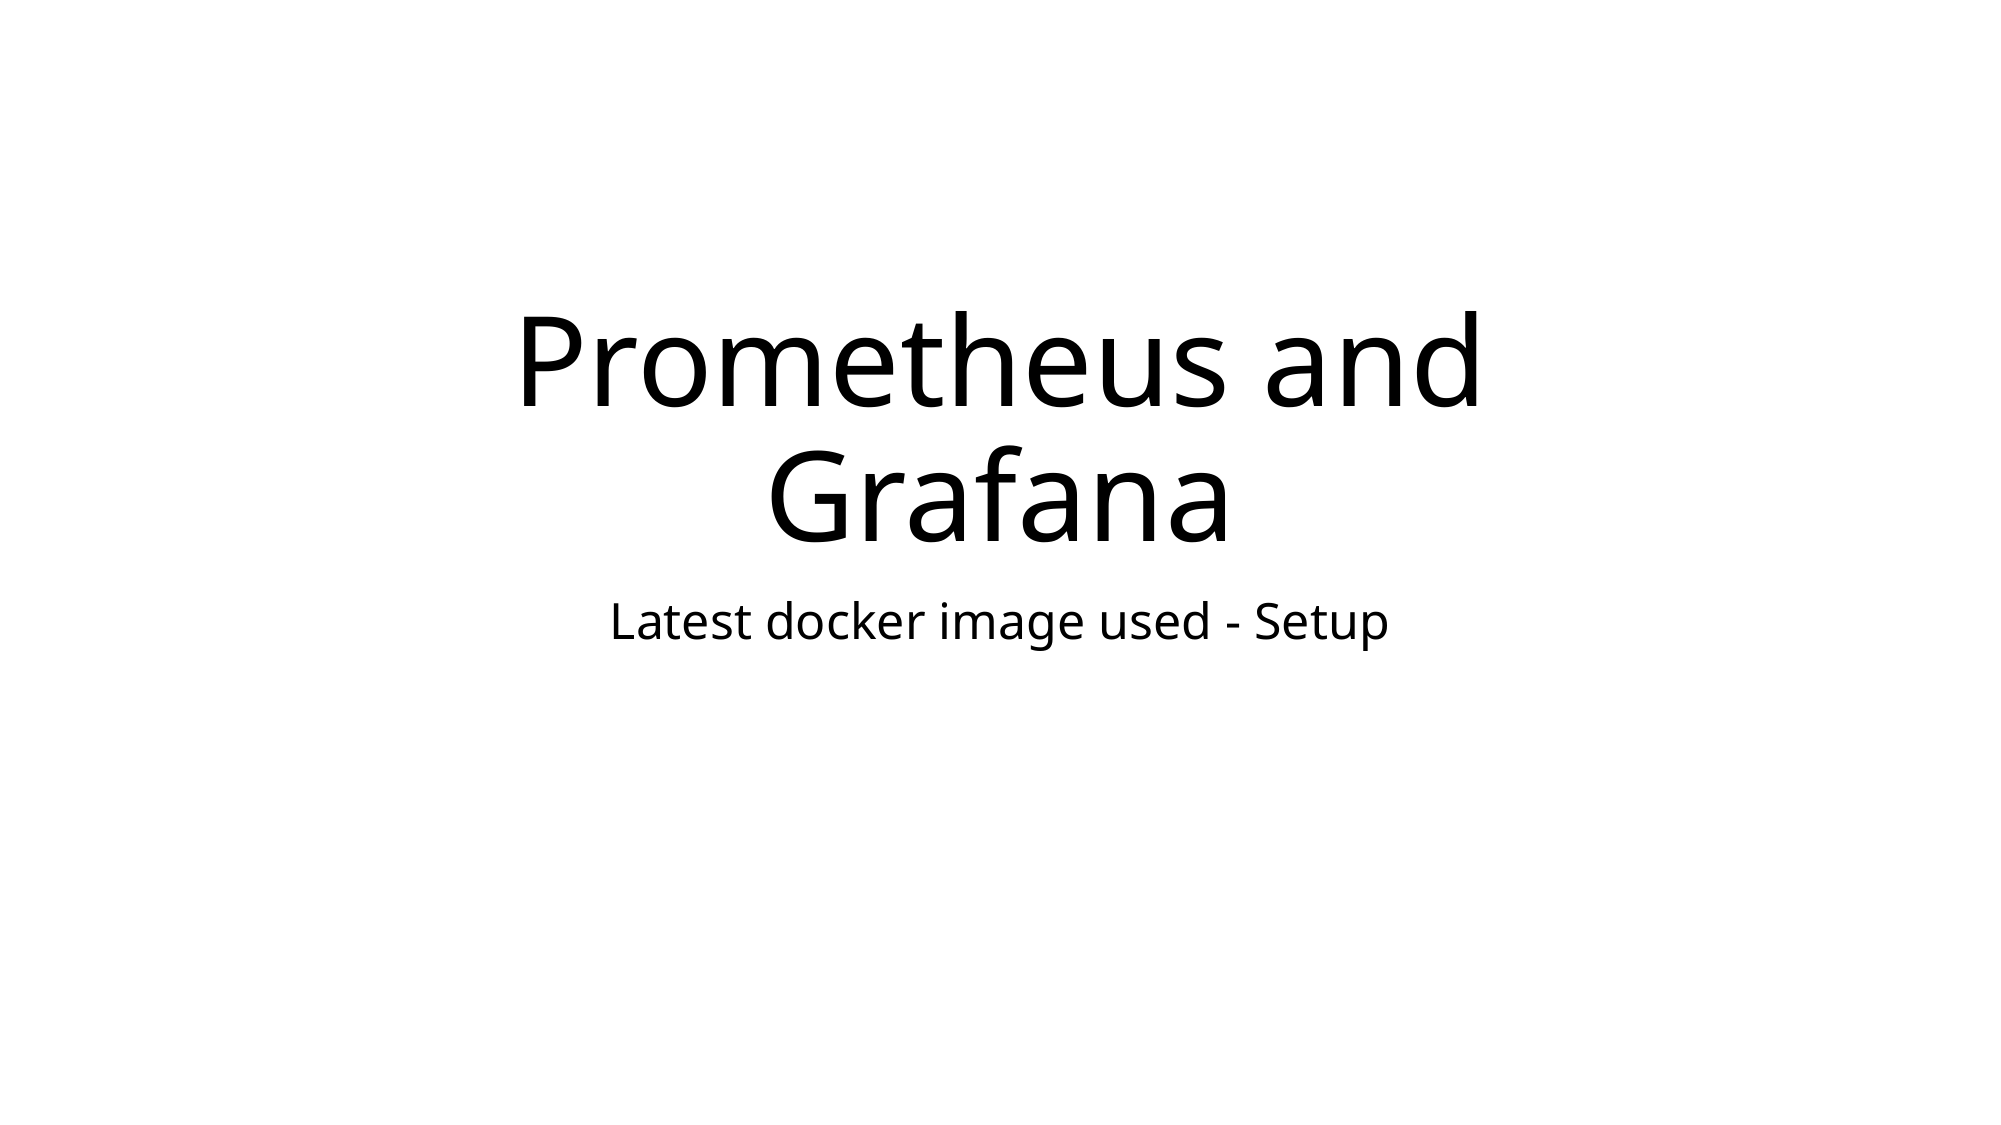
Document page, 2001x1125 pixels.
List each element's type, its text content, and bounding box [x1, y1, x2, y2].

subtitle Latest docker image used - Setup [249, 589, 1750, 861]
title Prometheus and Grafana [249, 184, 1750, 576]
